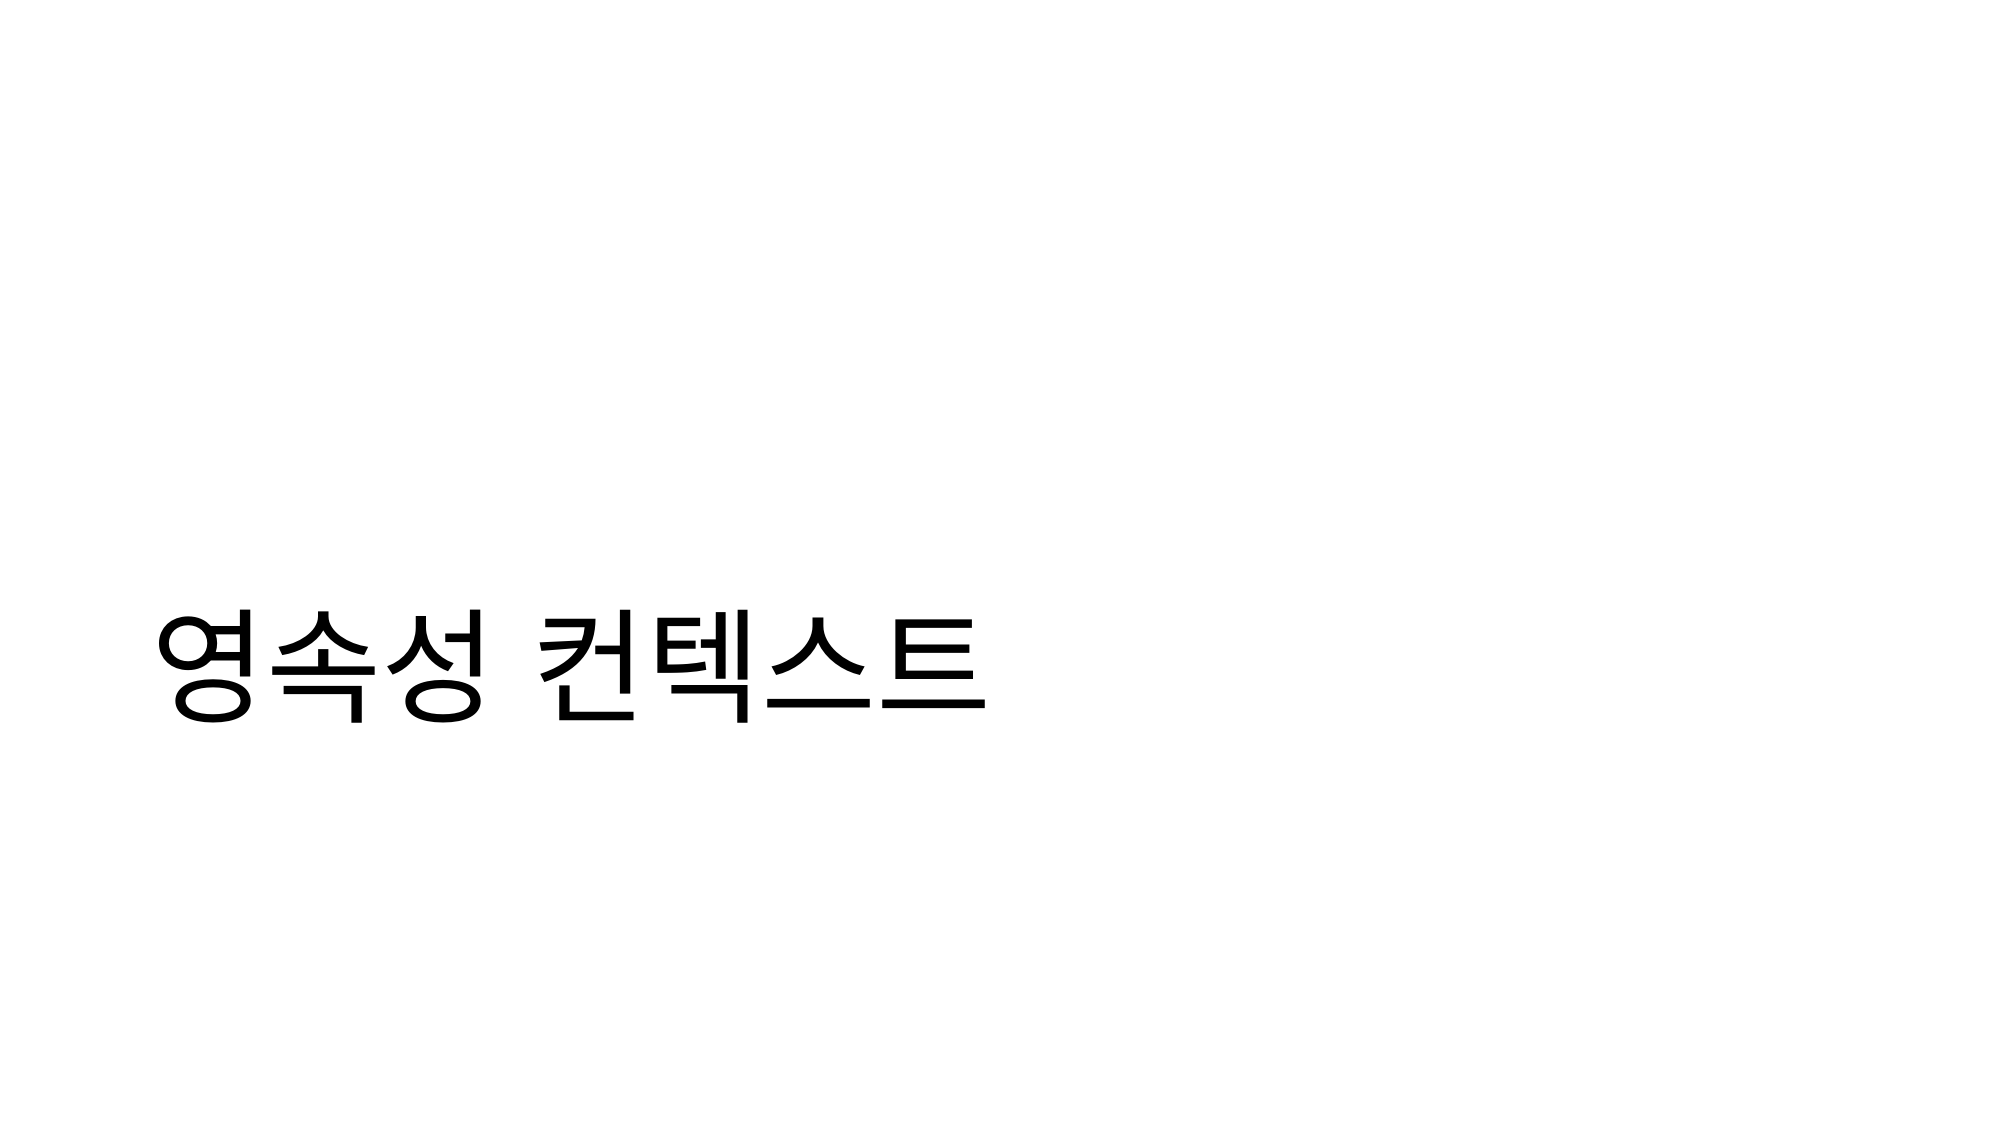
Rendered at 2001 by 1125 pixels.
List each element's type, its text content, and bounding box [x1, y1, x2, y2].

title 영속성 컨텍스트 [136, 280, 1862, 749]
